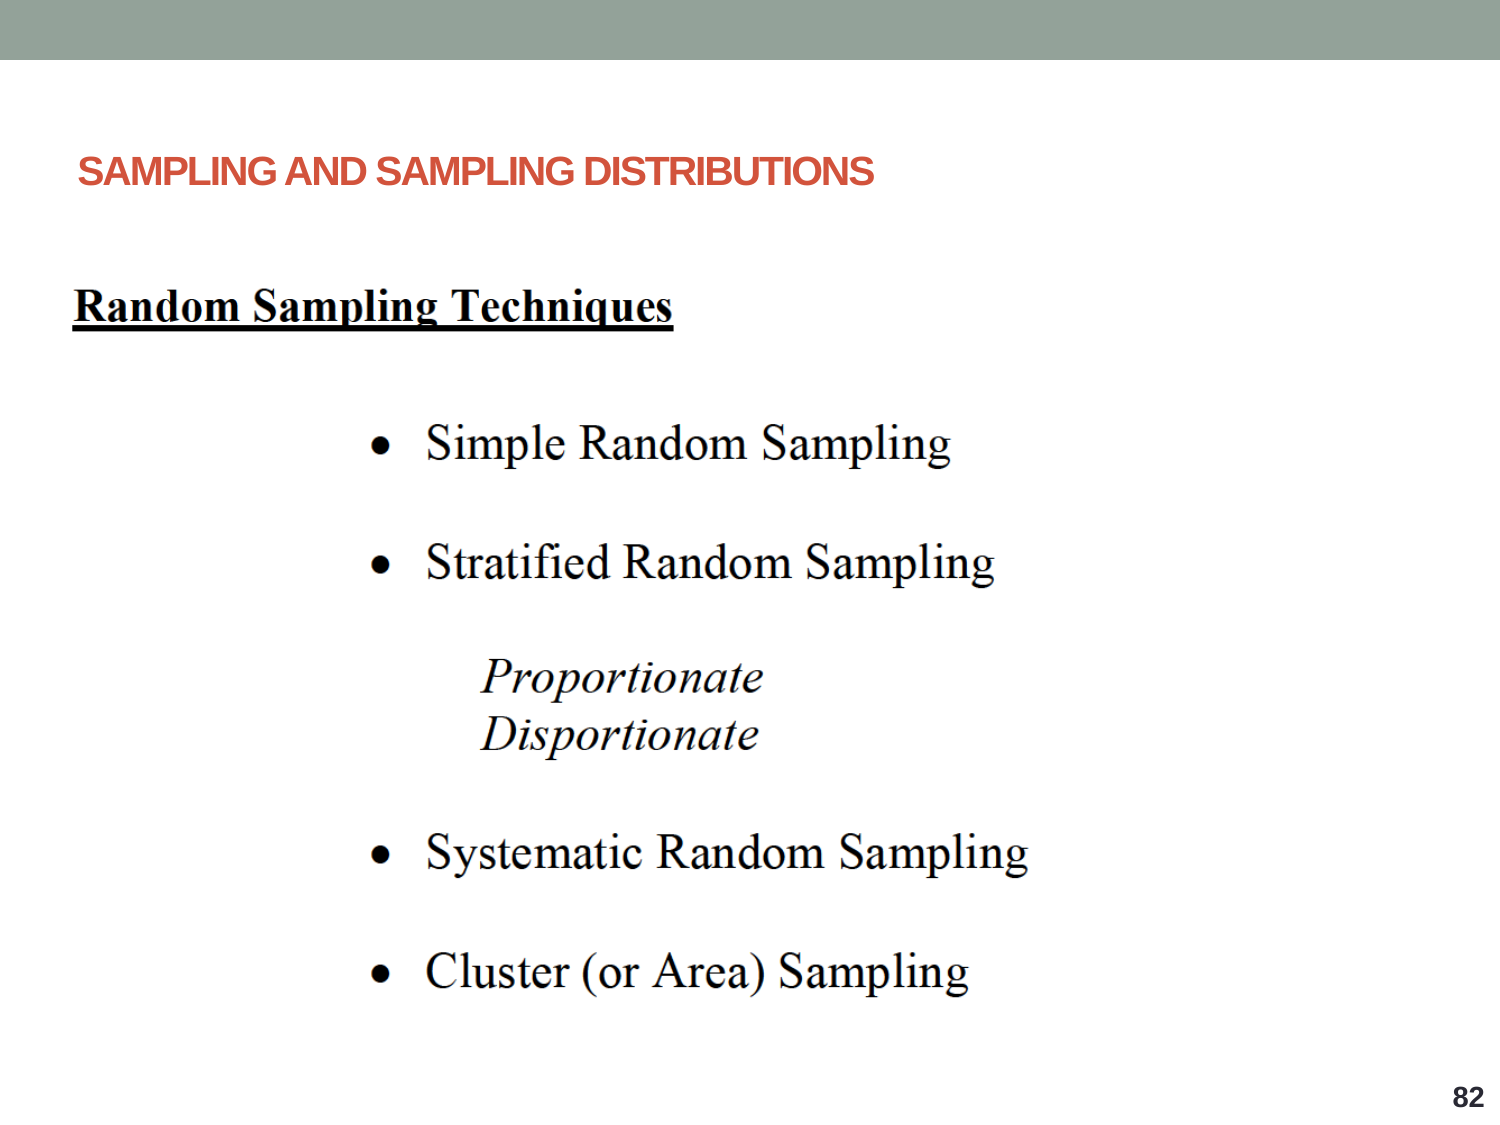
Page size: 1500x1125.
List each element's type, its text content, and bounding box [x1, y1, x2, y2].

picture [349, 414, 1051, 1013]
picture [62, 274, 688, 347]
title SAMPLING AND SAMPLING DISTRIBUTIONS [62, 87, 1413, 250]
slide_number 82 [1325, 1068, 1500, 1123]
